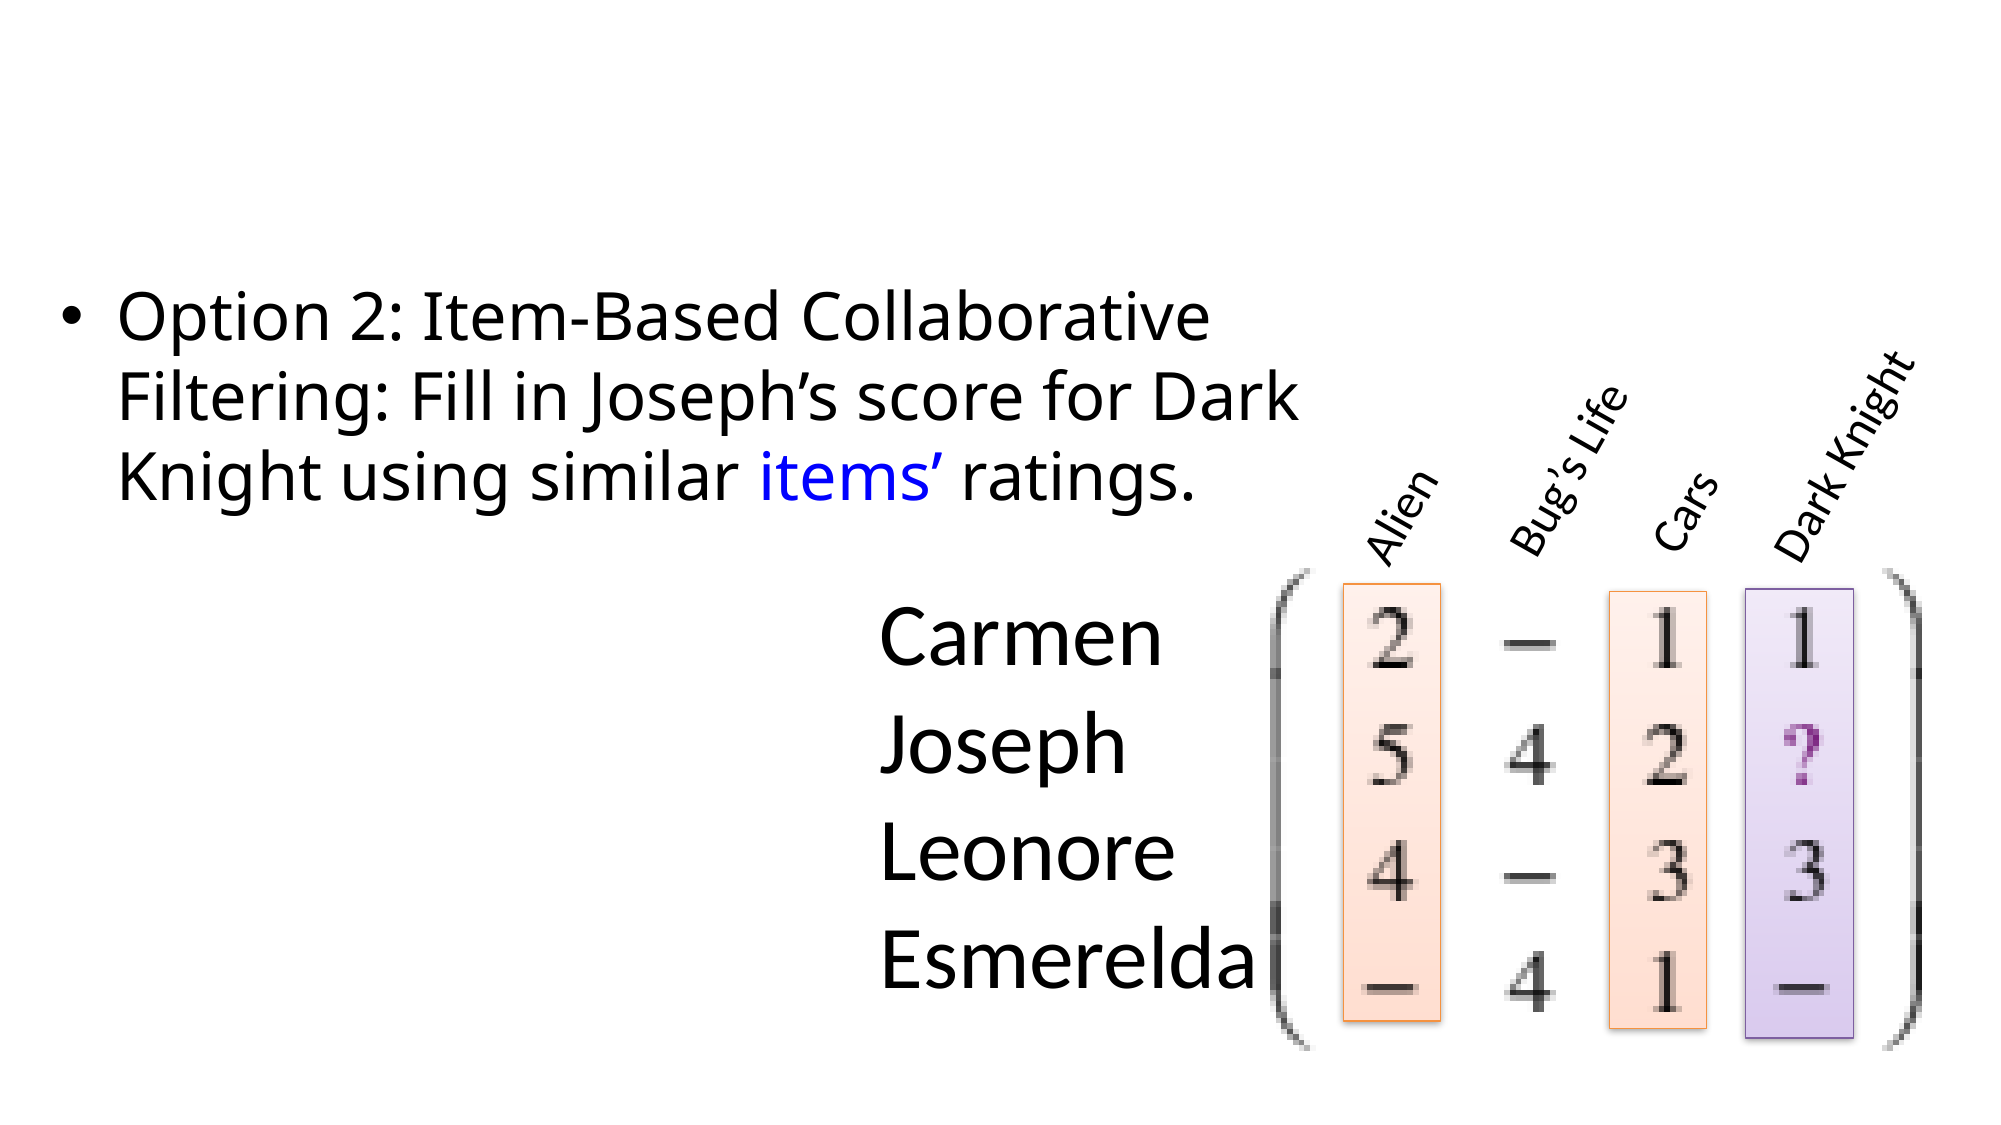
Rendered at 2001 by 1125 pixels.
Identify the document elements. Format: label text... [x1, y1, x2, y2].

text_box Dark Knight [1743, 290, 1956, 551]
text_box Bug’s Life [1479, 319, 1673, 551]
text_box Cars [1621, 316, 1814, 551]
text_box Alien [1333, 327, 1525, 551]
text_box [1259, 552, 1934, 1057]
text_box Option 2: Item-Based Collaborative Filtering: Fill in Joseph’s score for Dark Knight using similar items’ ratings. [45, 266, 1456, 1024]
